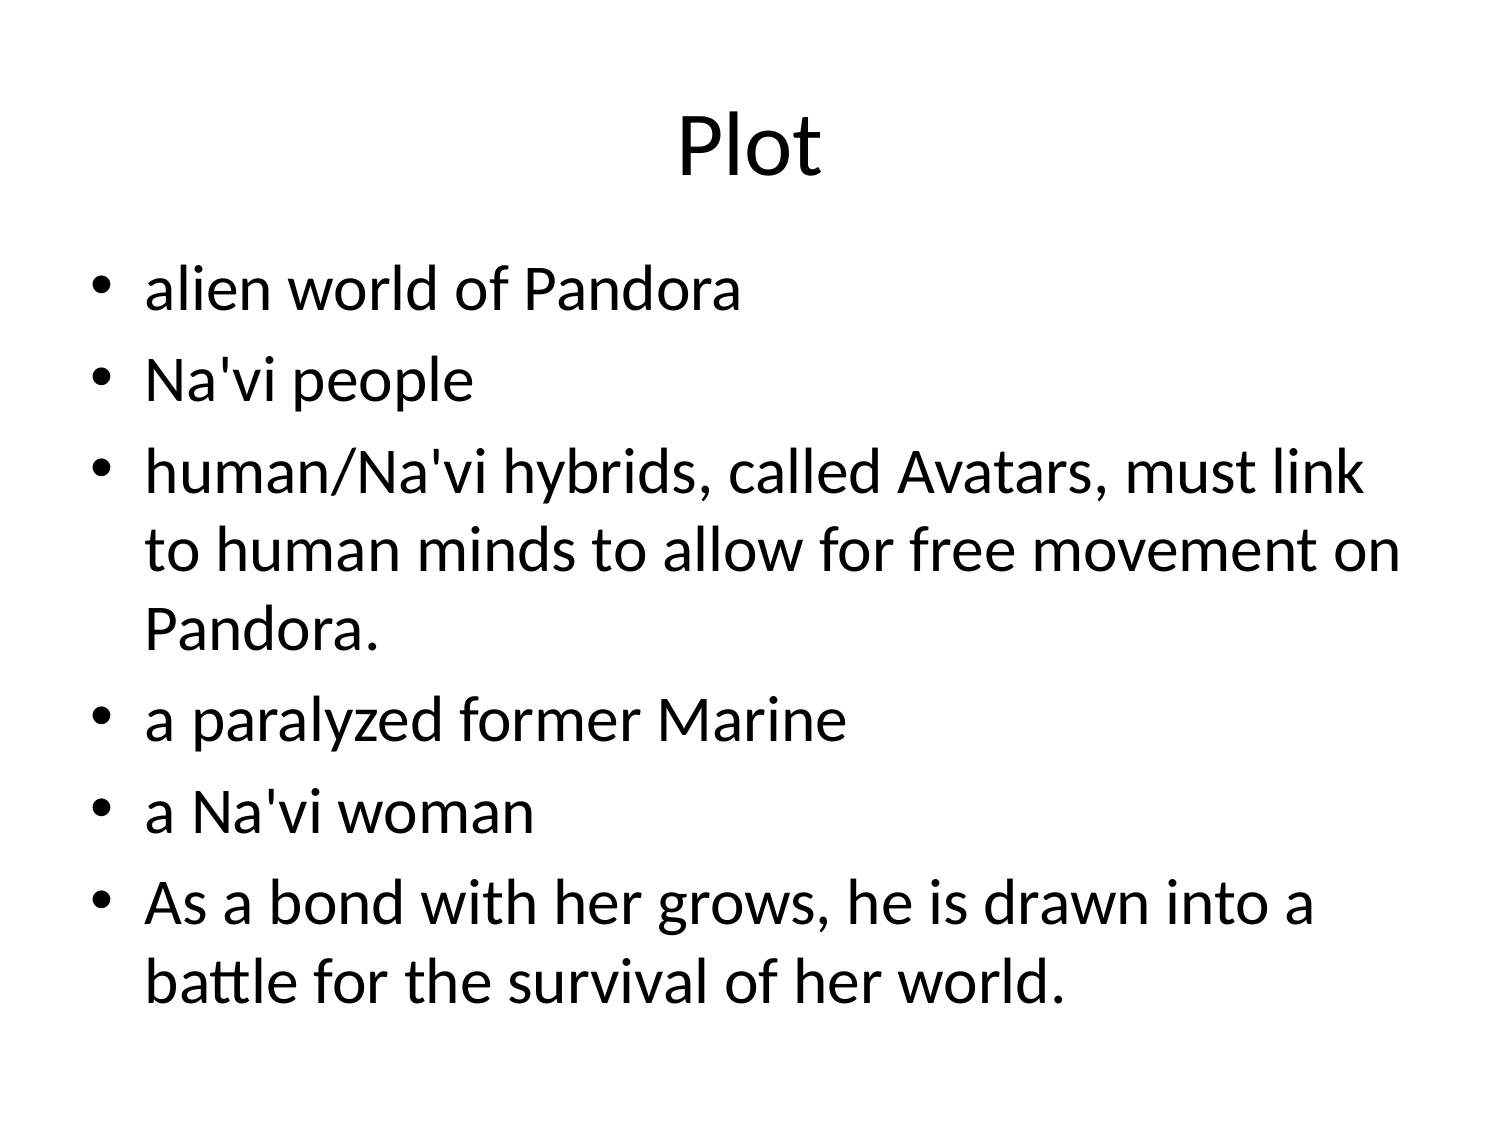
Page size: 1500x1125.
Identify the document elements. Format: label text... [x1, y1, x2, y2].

list alien world of Pandora Na'vi people human/Na'vi hybrids, called Avatars, must link to human minds to allow for free movement on Pandora. a paralyzed former Marine a Na'vi woman As a bond with her grows, he is drawn into a battle for the survival of her world. [75, 237, 1425, 1025]
title Plot [75, 45, 1425, 233]
